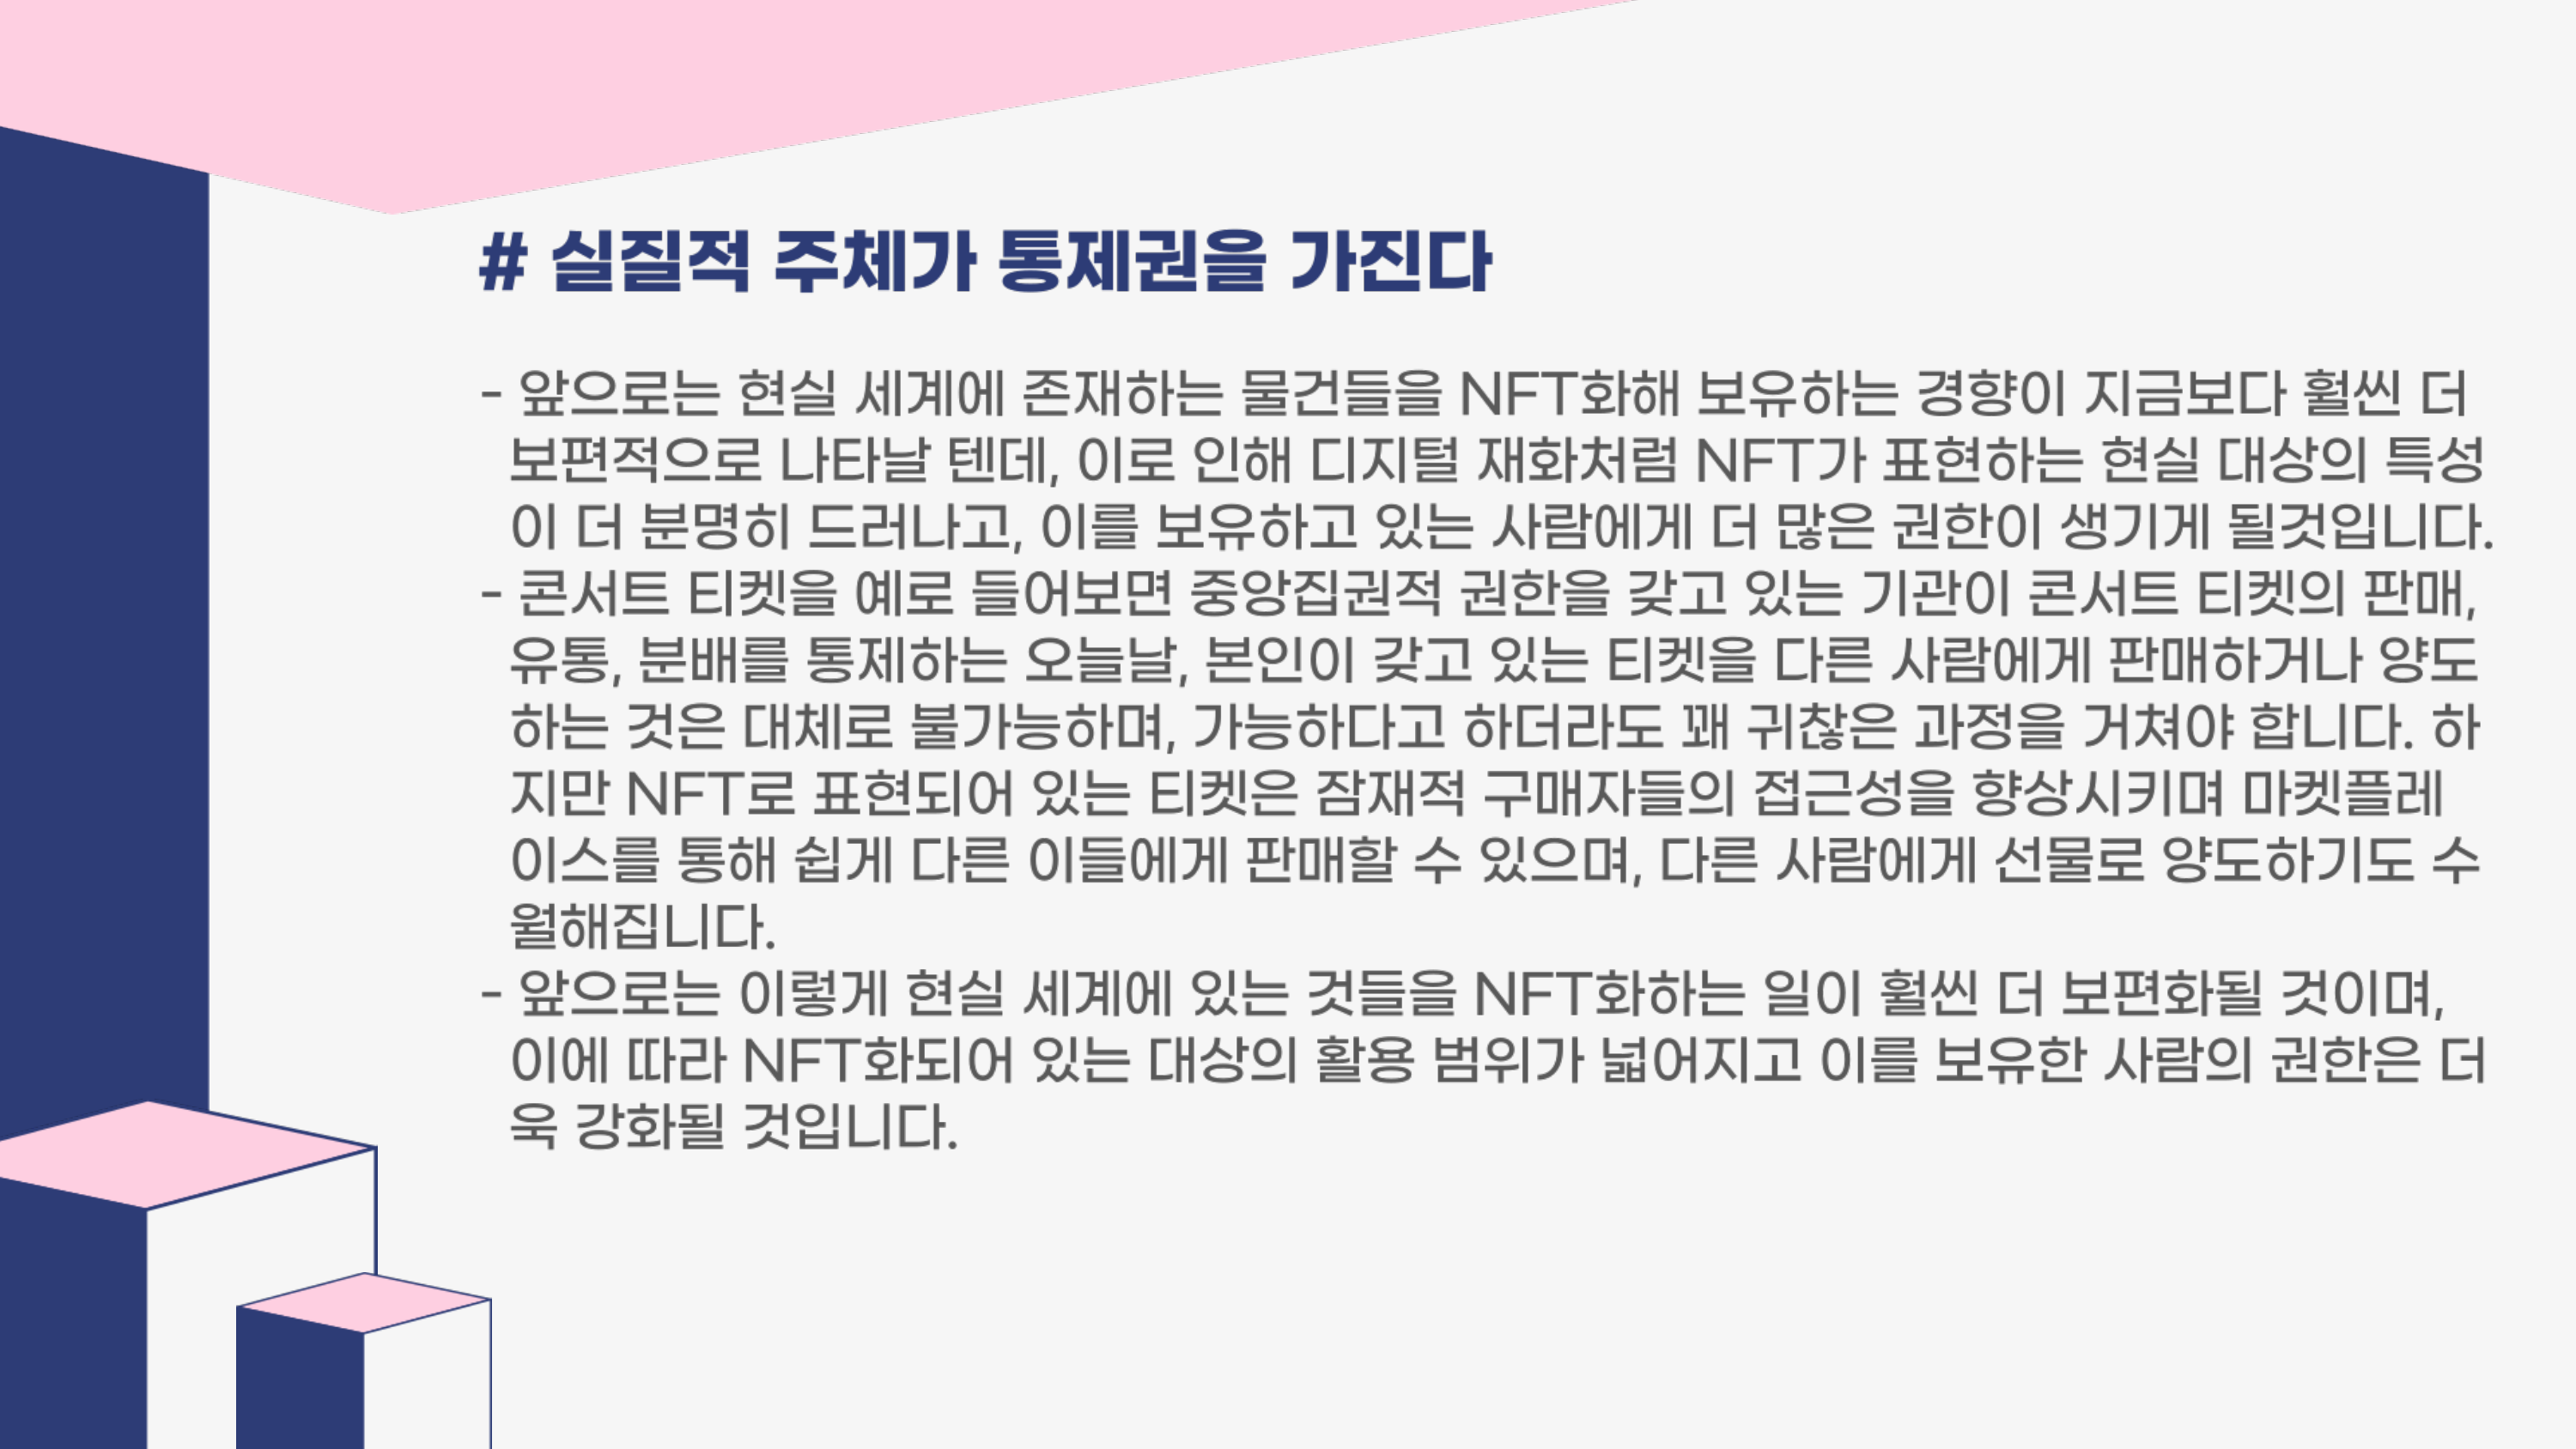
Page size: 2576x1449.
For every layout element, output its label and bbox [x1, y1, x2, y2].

text_box [0, 222, 210, 1097]
picture [471, 343, 2519, 1177]
text_box [0, 1098, 378, 1449]
text_box [236, 1271, 492, 1449]
text_box [0, 0, 2576, 215]
picture [465, 215, 1527, 327]
